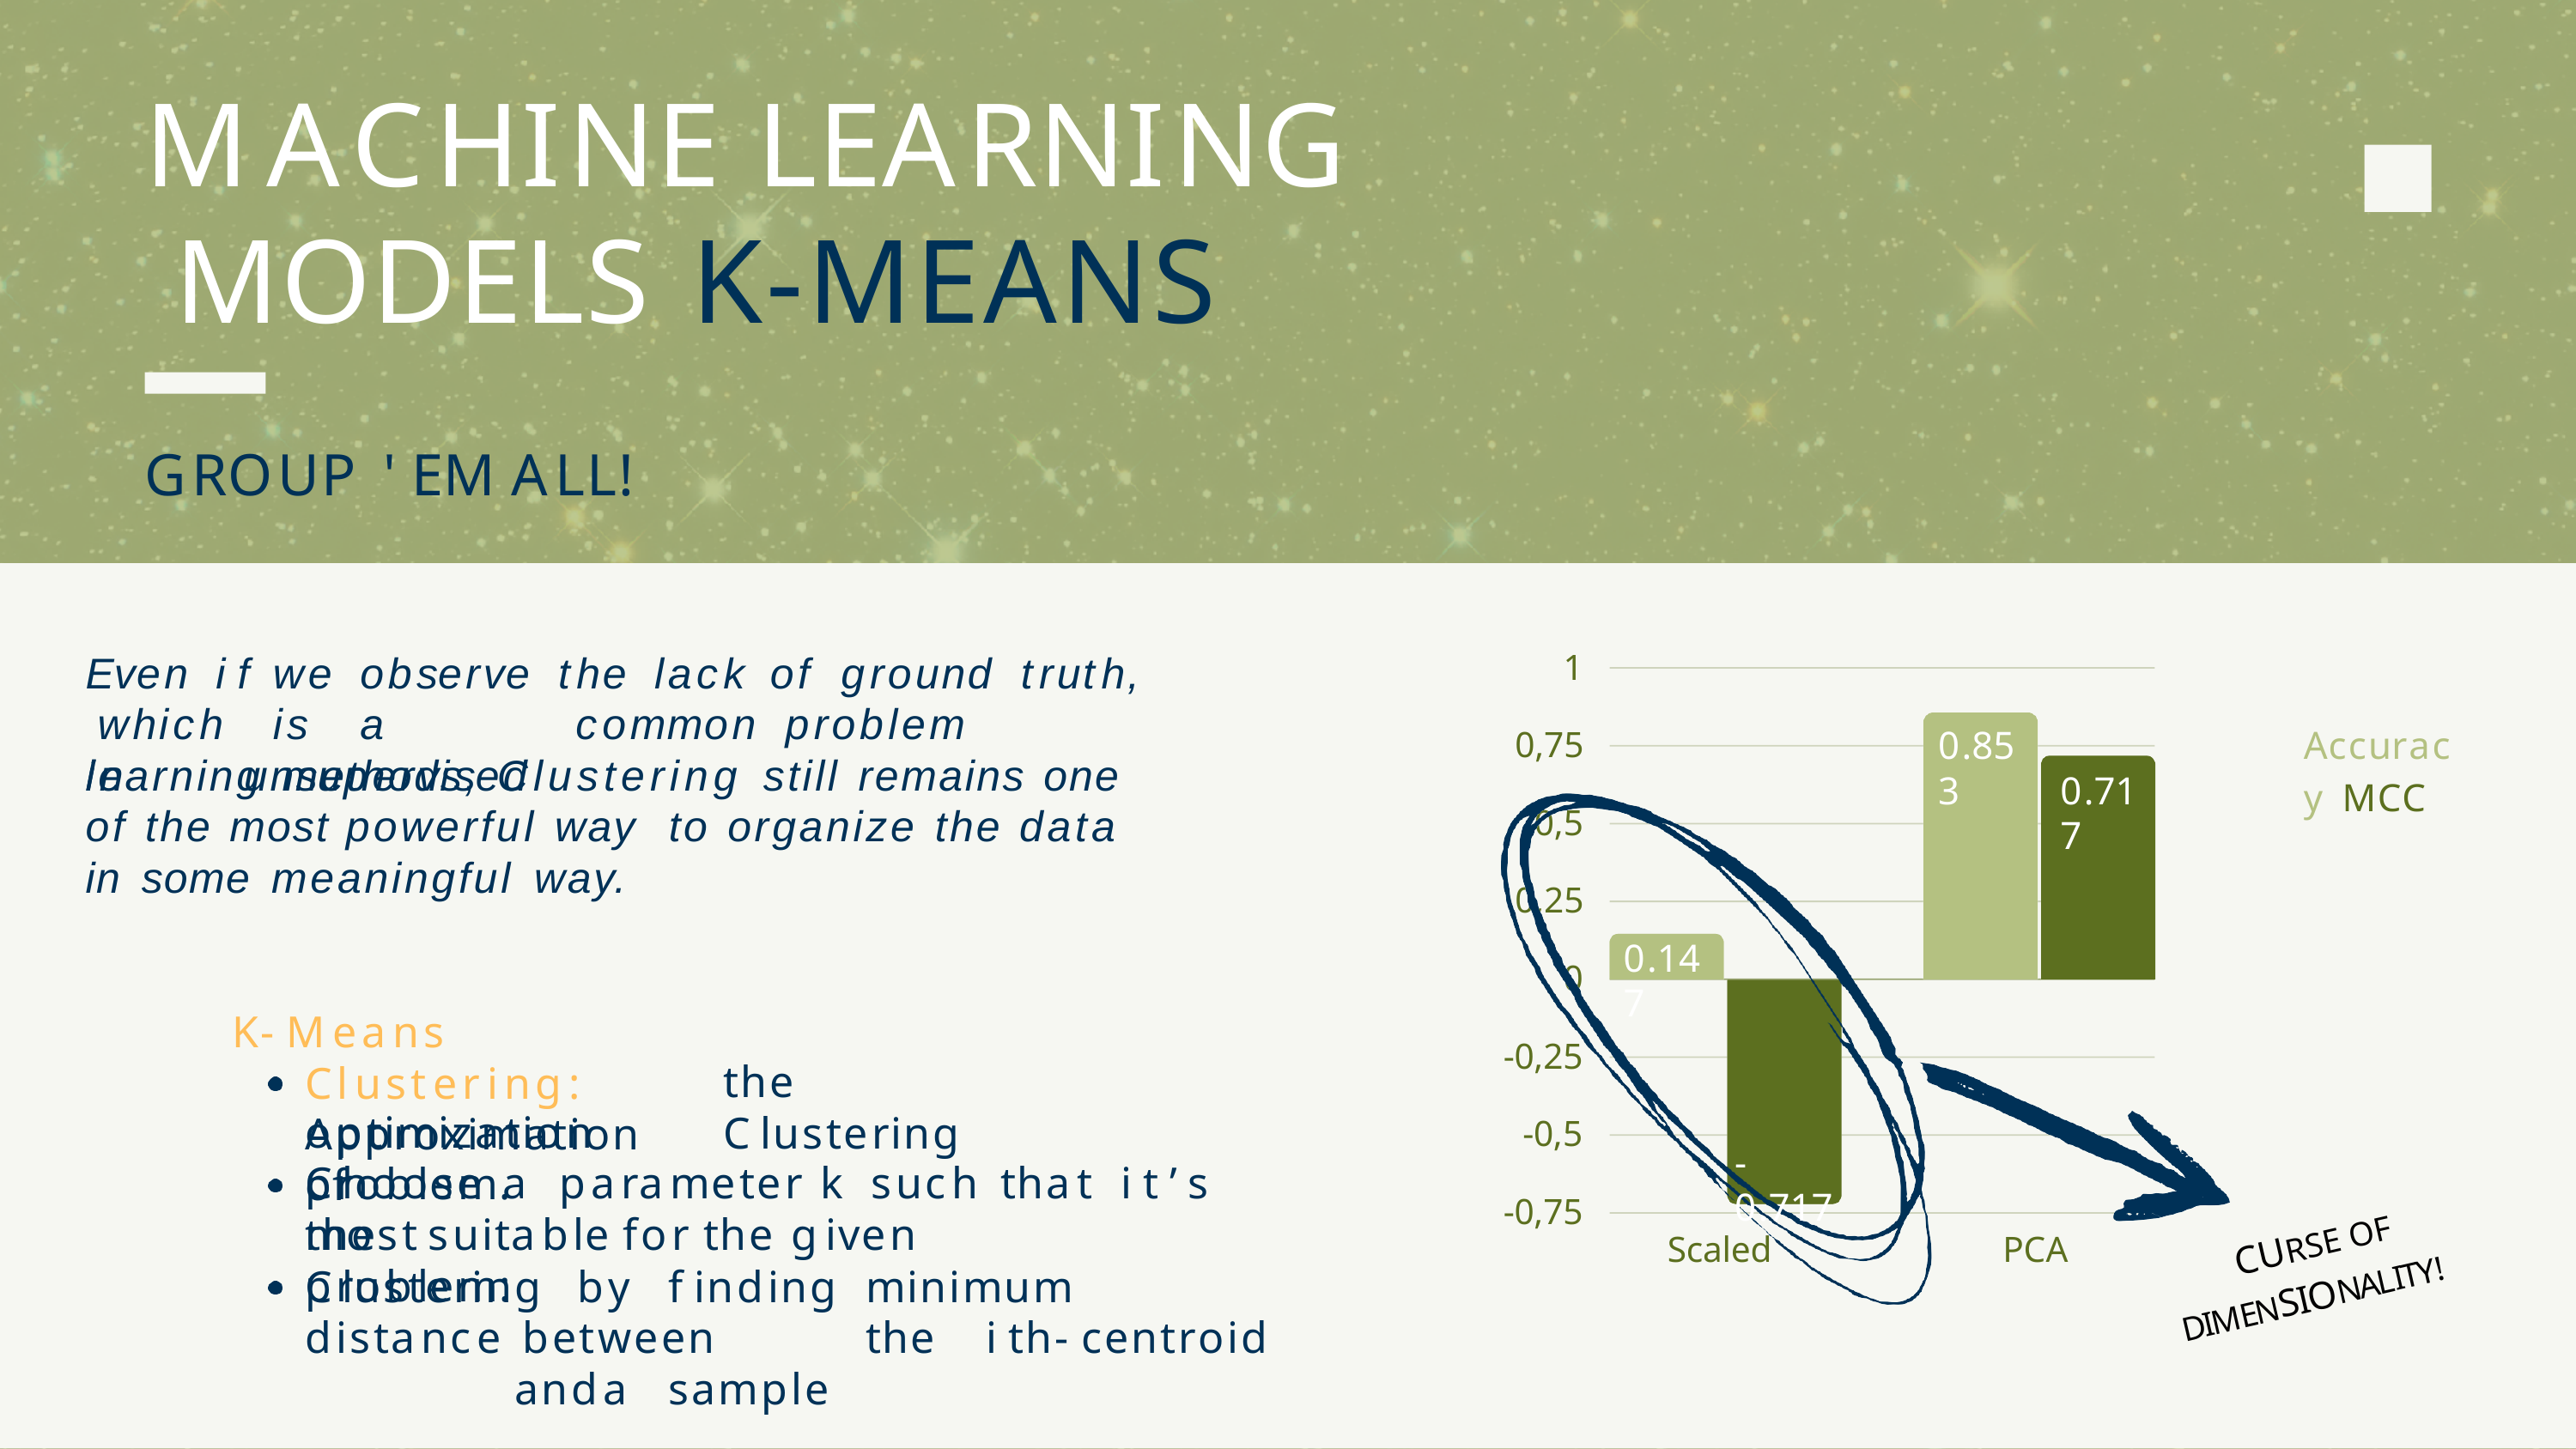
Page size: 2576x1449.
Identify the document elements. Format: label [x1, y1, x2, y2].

text_box [0, 0, 2576, 1449]
text_box [1609, 666, 2155, 709]
text_box [268, 712, 2230, 1305]
